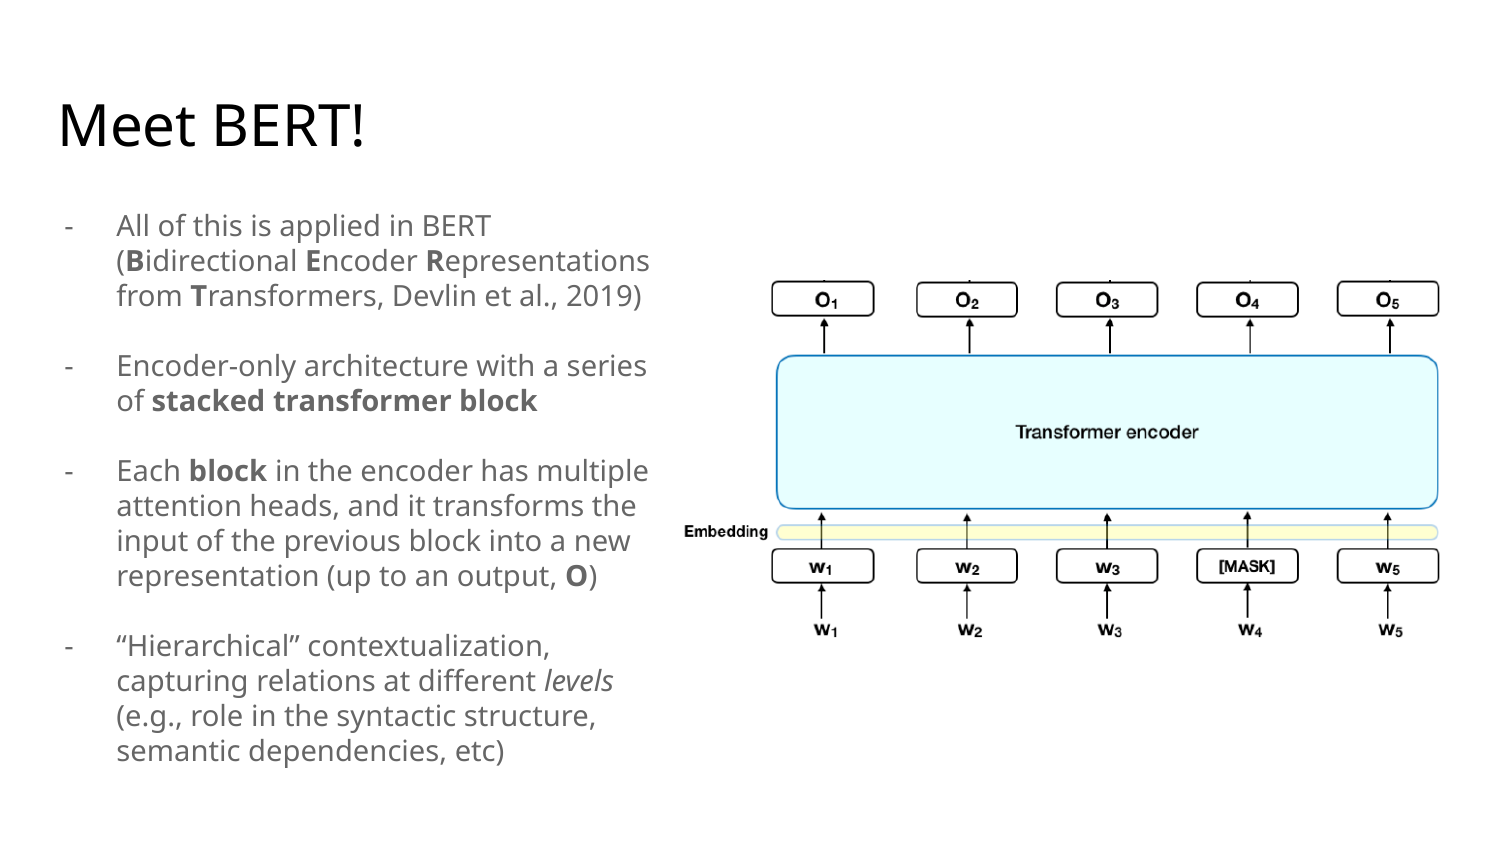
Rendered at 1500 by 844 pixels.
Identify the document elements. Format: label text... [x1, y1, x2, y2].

title Meet BERT! [46, 66, 814, 189]
text_box All of this is applied in BERT (Bidirectional Encoder Representations from Transformers, Devlin et al., 2019) Encoder-only architecture with a series of stacked transformer block Each block in the encoder has multiple attention heads, and it transforms the input of the previous block into a new representation (up to an output, O) “Hierarchical” contextualization, capturing relations at different levels (e.g., role in the syntactic structure, semantic dependencies, etc) [30, 202, 675, 773]
picture [674, 280, 1455, 647]
